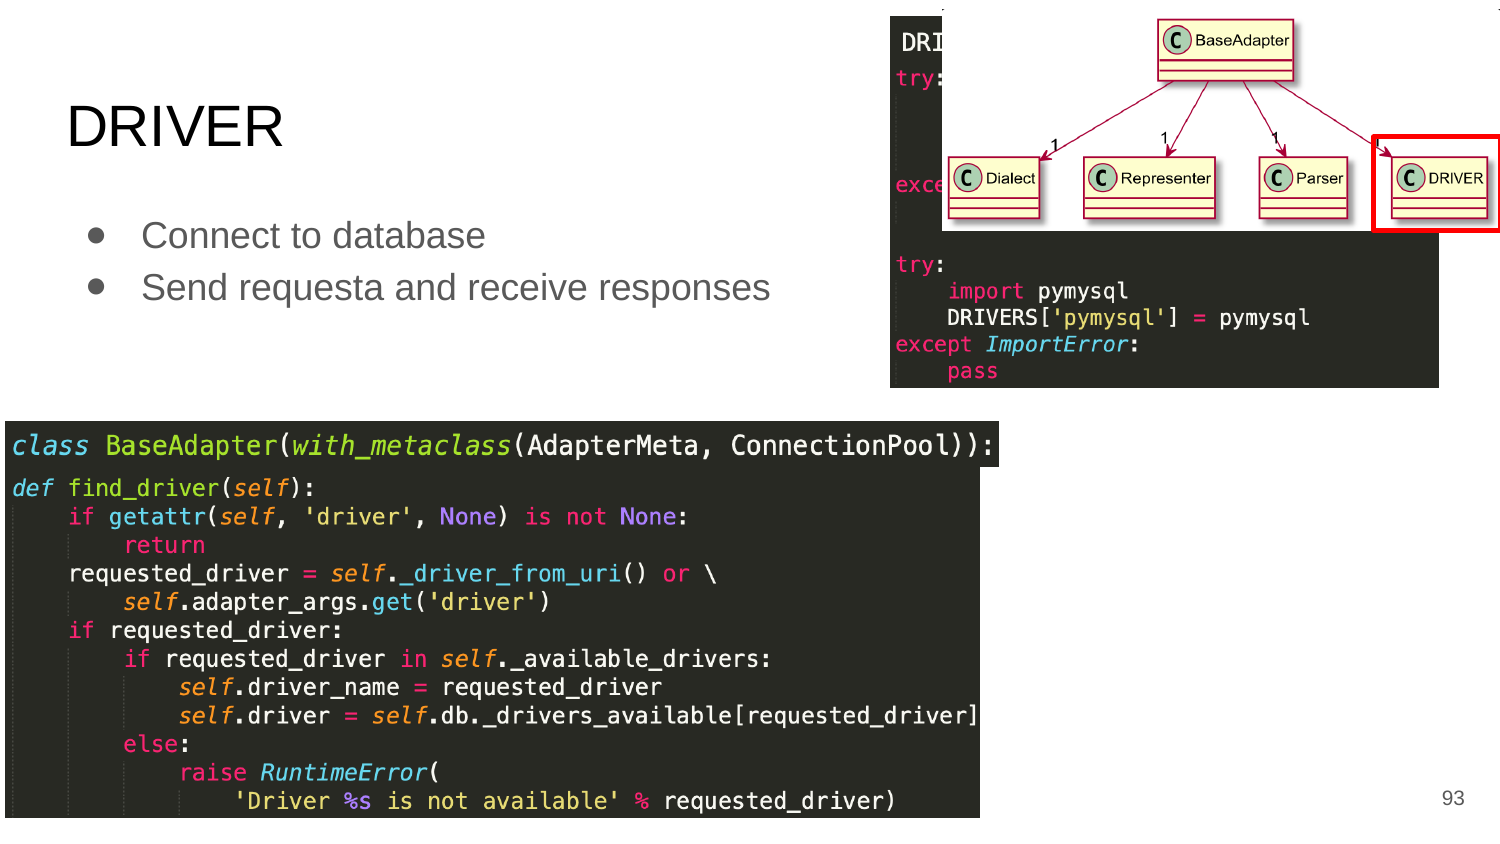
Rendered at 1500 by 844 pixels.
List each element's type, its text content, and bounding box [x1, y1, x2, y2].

list Connect to database Send requesta and receive responses [51, 189, 1449, 750]
slide_number ‹#› [1389, 764, 1480, 830]
title DRIVER [51, 72, 884, 167]
picture [889, 8, 1500, 388]
picture [4, 421, 999, 818]
